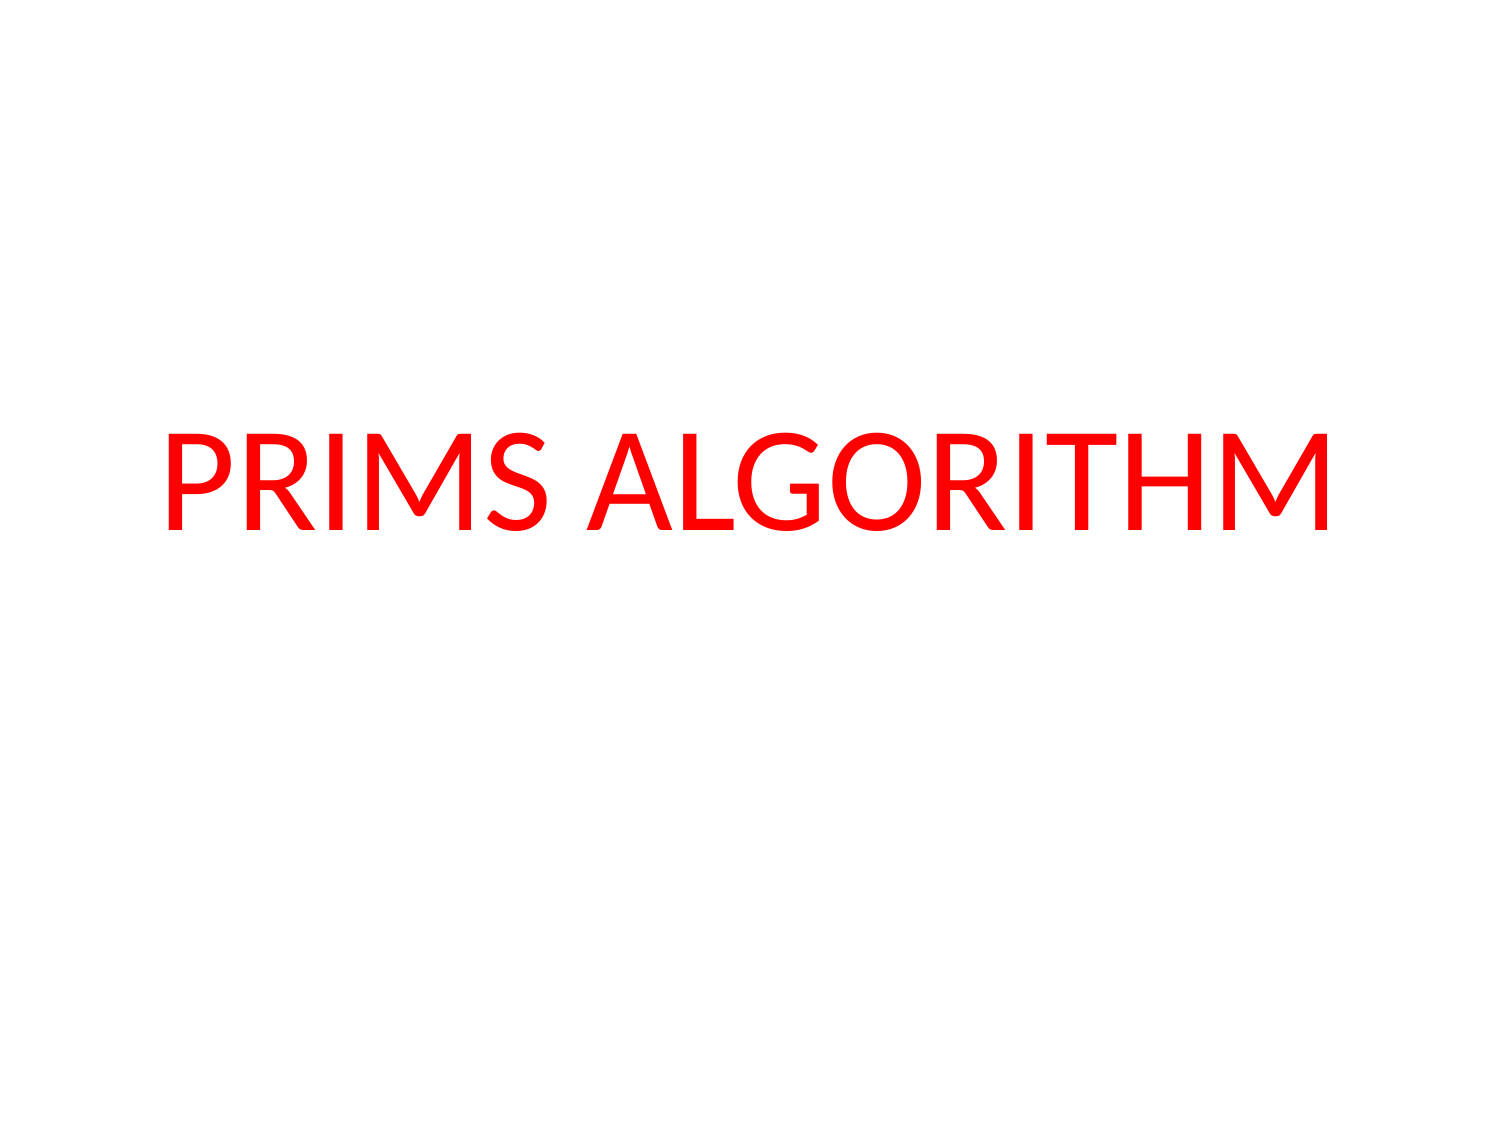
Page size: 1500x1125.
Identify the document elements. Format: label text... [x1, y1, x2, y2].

title PRIMS ALGORITHM [112, 349, 1388, 591]
